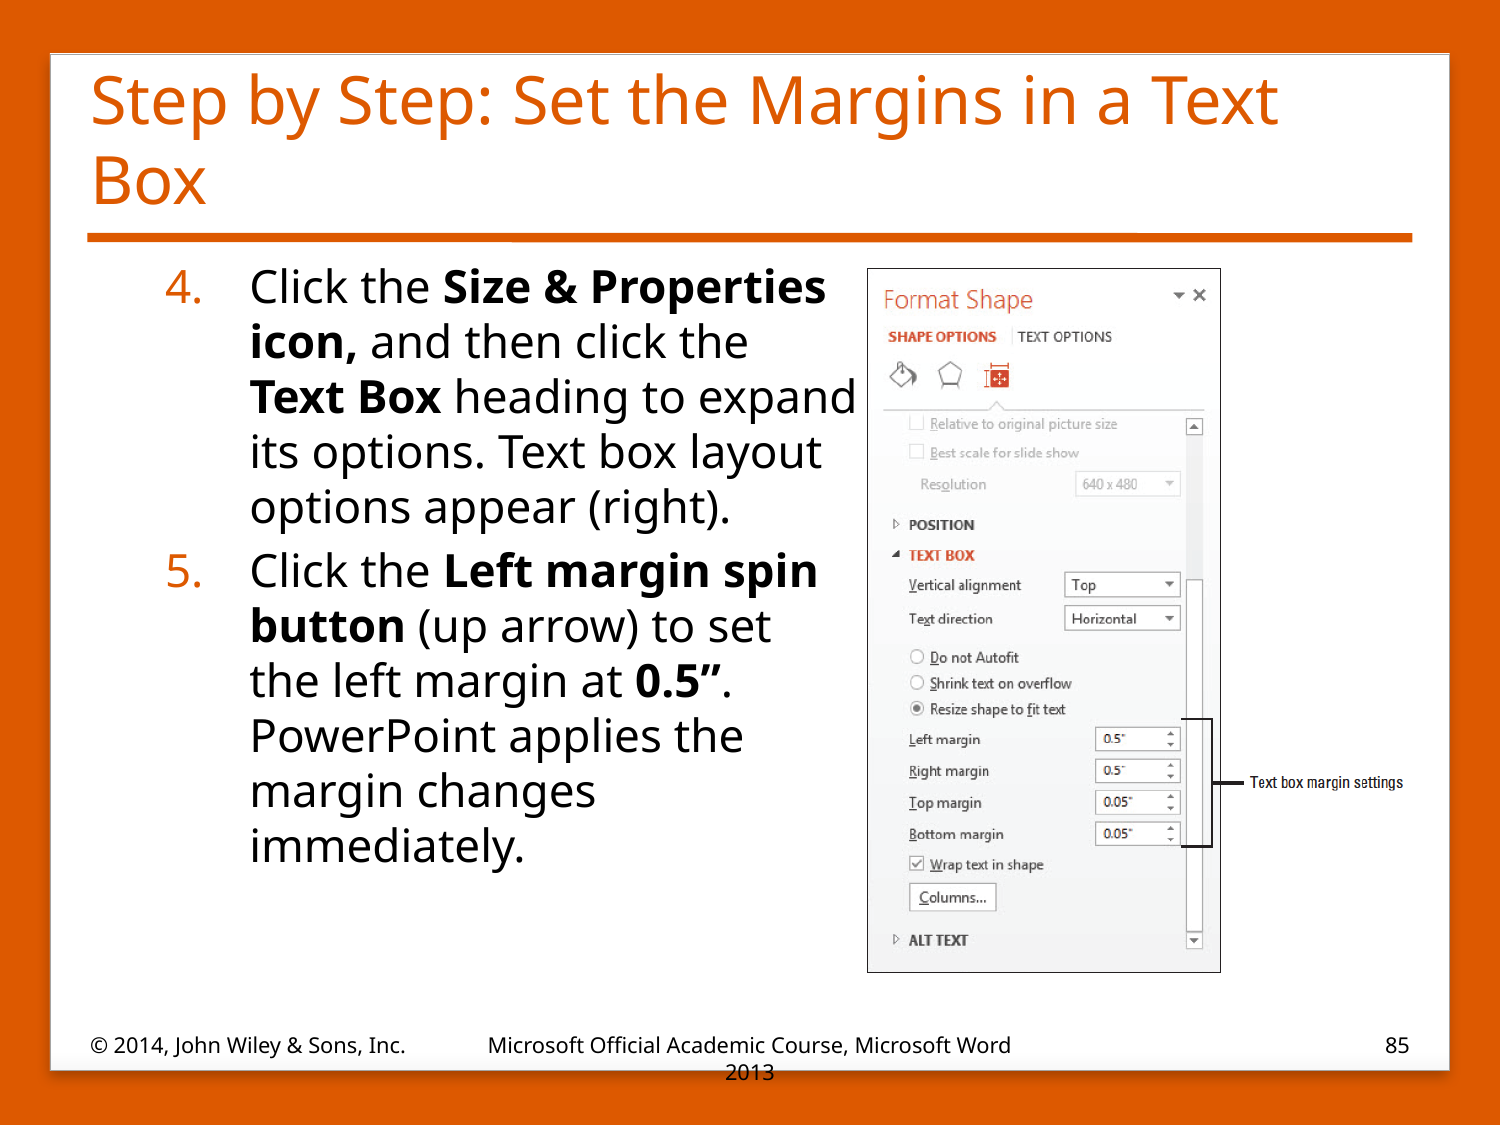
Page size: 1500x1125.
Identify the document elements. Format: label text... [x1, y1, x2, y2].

title Step by Step: Set the Margins in a Text Box [74, 74, 1426, 226]
footer Microsoft Official Academic Course, Microsoft Word 2013 [449, 1024, 1051, 1103]
slide_number © 2014, John Wiley & Sons, Inc. [74, 1024, 426, 1103]
list Click the Size & Properties icon, and then click the Text Box heading to expand its options. Text box layout options appear (right). Click the Left margin spin button (up arrow) to set the left margin at 0.5”. PowerPoint applies the margin changes immediately. [75, 249, 1425, 1063]
slide_number 85 [1074, 1024, 1426, 1103]
picture [861, 262, 1413, 984]
